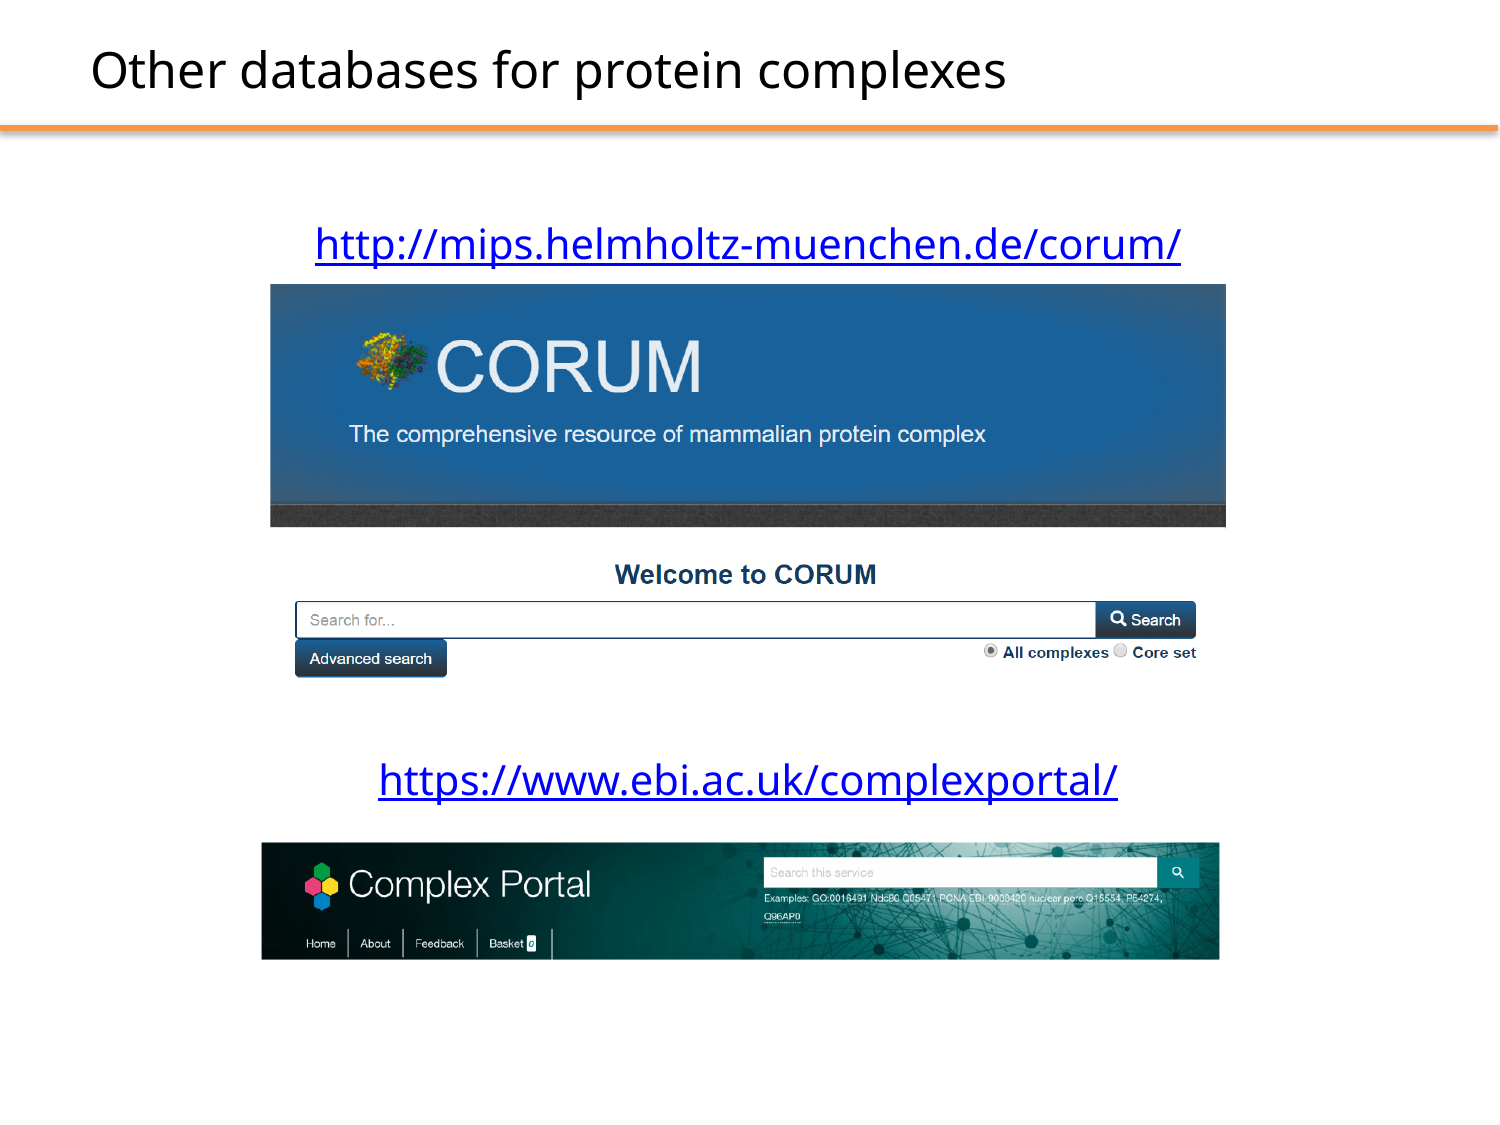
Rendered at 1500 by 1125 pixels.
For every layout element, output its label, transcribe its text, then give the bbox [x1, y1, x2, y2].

picture [270, 284, 1227, 686]
text_box http://mips.helmholtz-muenchen.de/corum/ https://www.ebi.ac.uk/complexportal/ [270, 693, 1226, 820]
title Other databases for protein complexes [75, 27, 1425, 111]
text_box http://mips.helmholtz-muenchen.de/corum/ https://www.ebi.ac.uk/complexportal/ [270, 177, 1226, 283]
picture [239, 821, 1261, 970]
